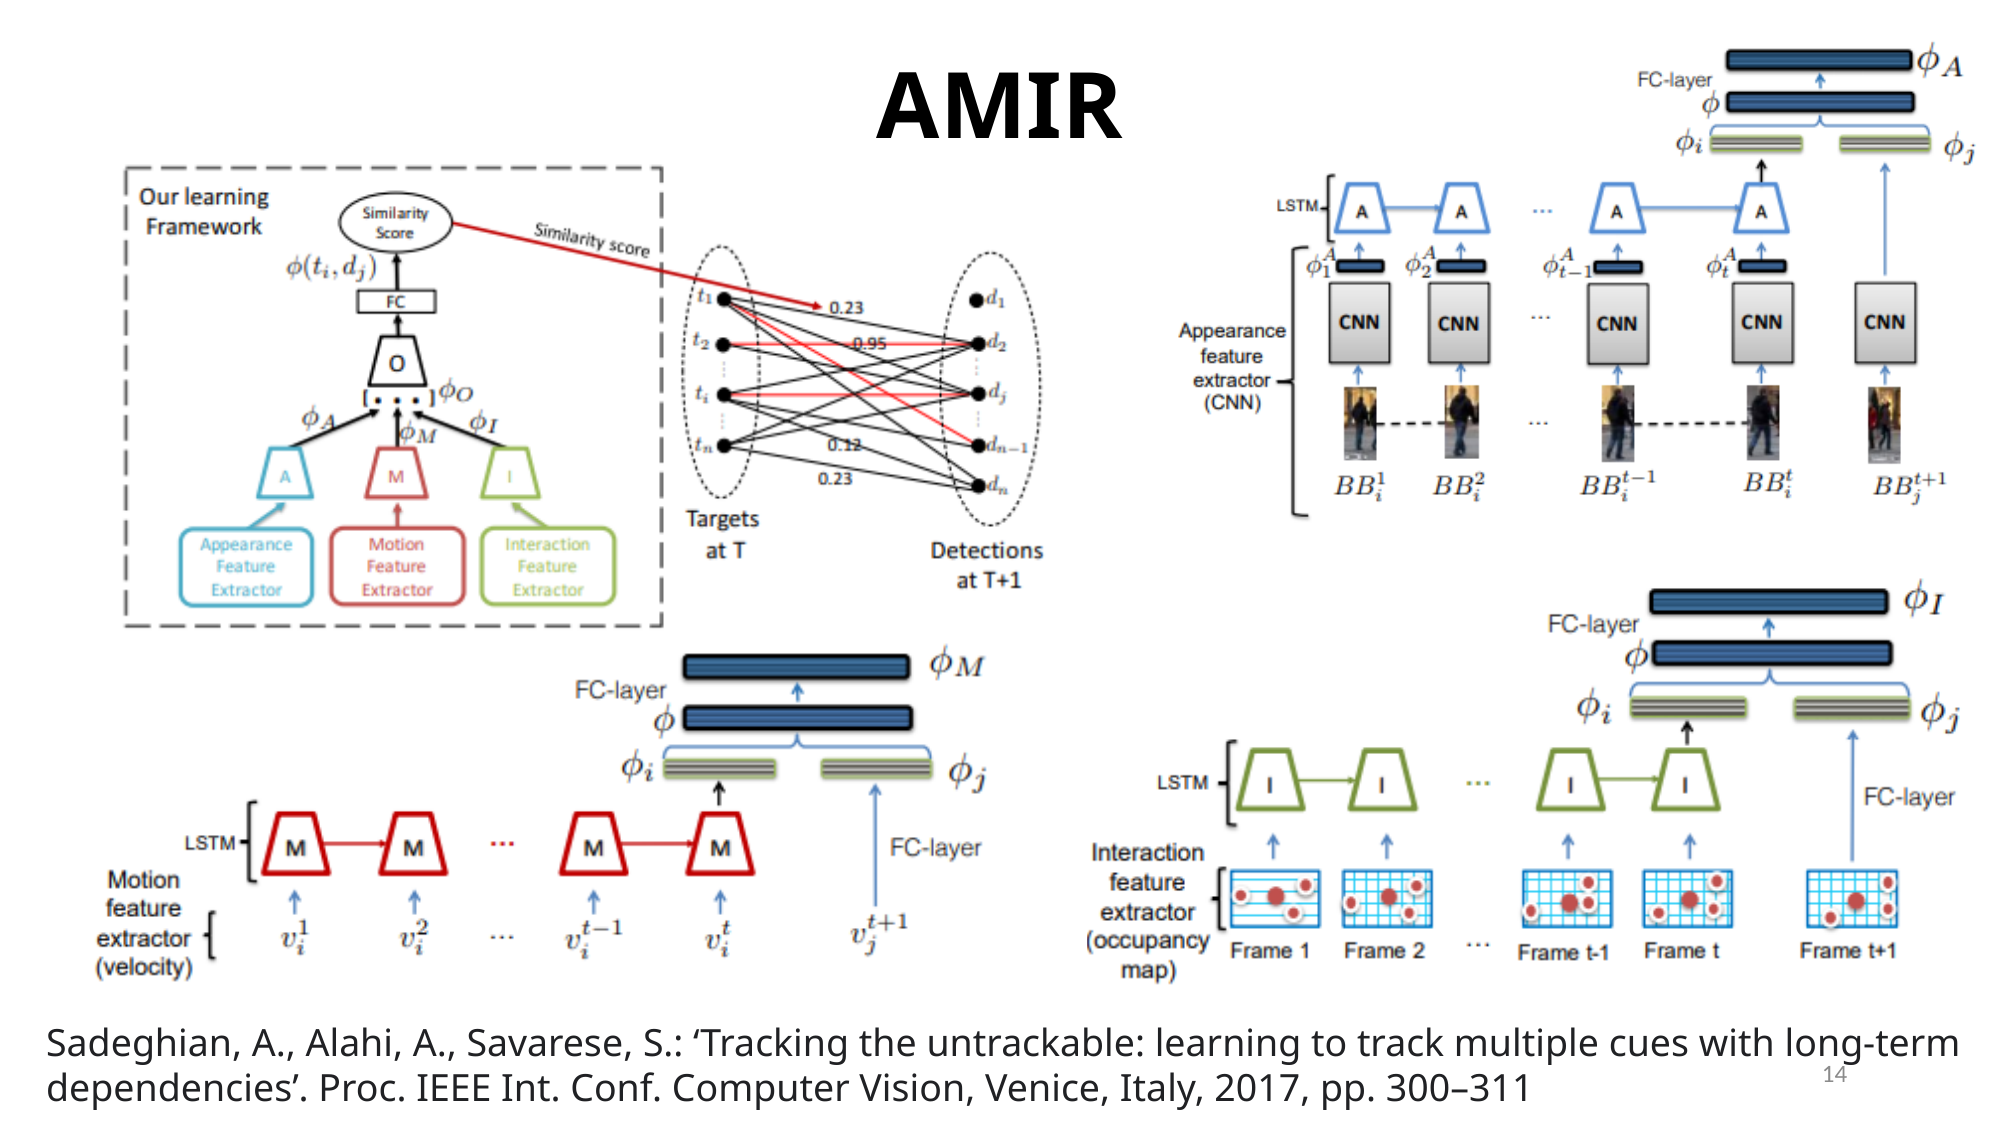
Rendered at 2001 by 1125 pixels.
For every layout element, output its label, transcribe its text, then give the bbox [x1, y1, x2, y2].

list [108, 150, 1052, 653]
slide_number 14 [1412, 1042, 1863, 1103]
picture [1087, 564, 1967, 996]
picture [67, 631, 1000, 1013]
text_box Sadeghian, A., Alahi, A., Savarese, S.: ‘Tracking the untrackable: learning to track multiple cues with long-term dependencies’. Proc. IEEE Int. Conf. Computer Vision, Venice, Italy, 2017, pp. 300–311 [31, 1012, 2000, 1117]
picture [1171, 33, 1983, 531]
title AMIR [137, 0, 1863, 219]
